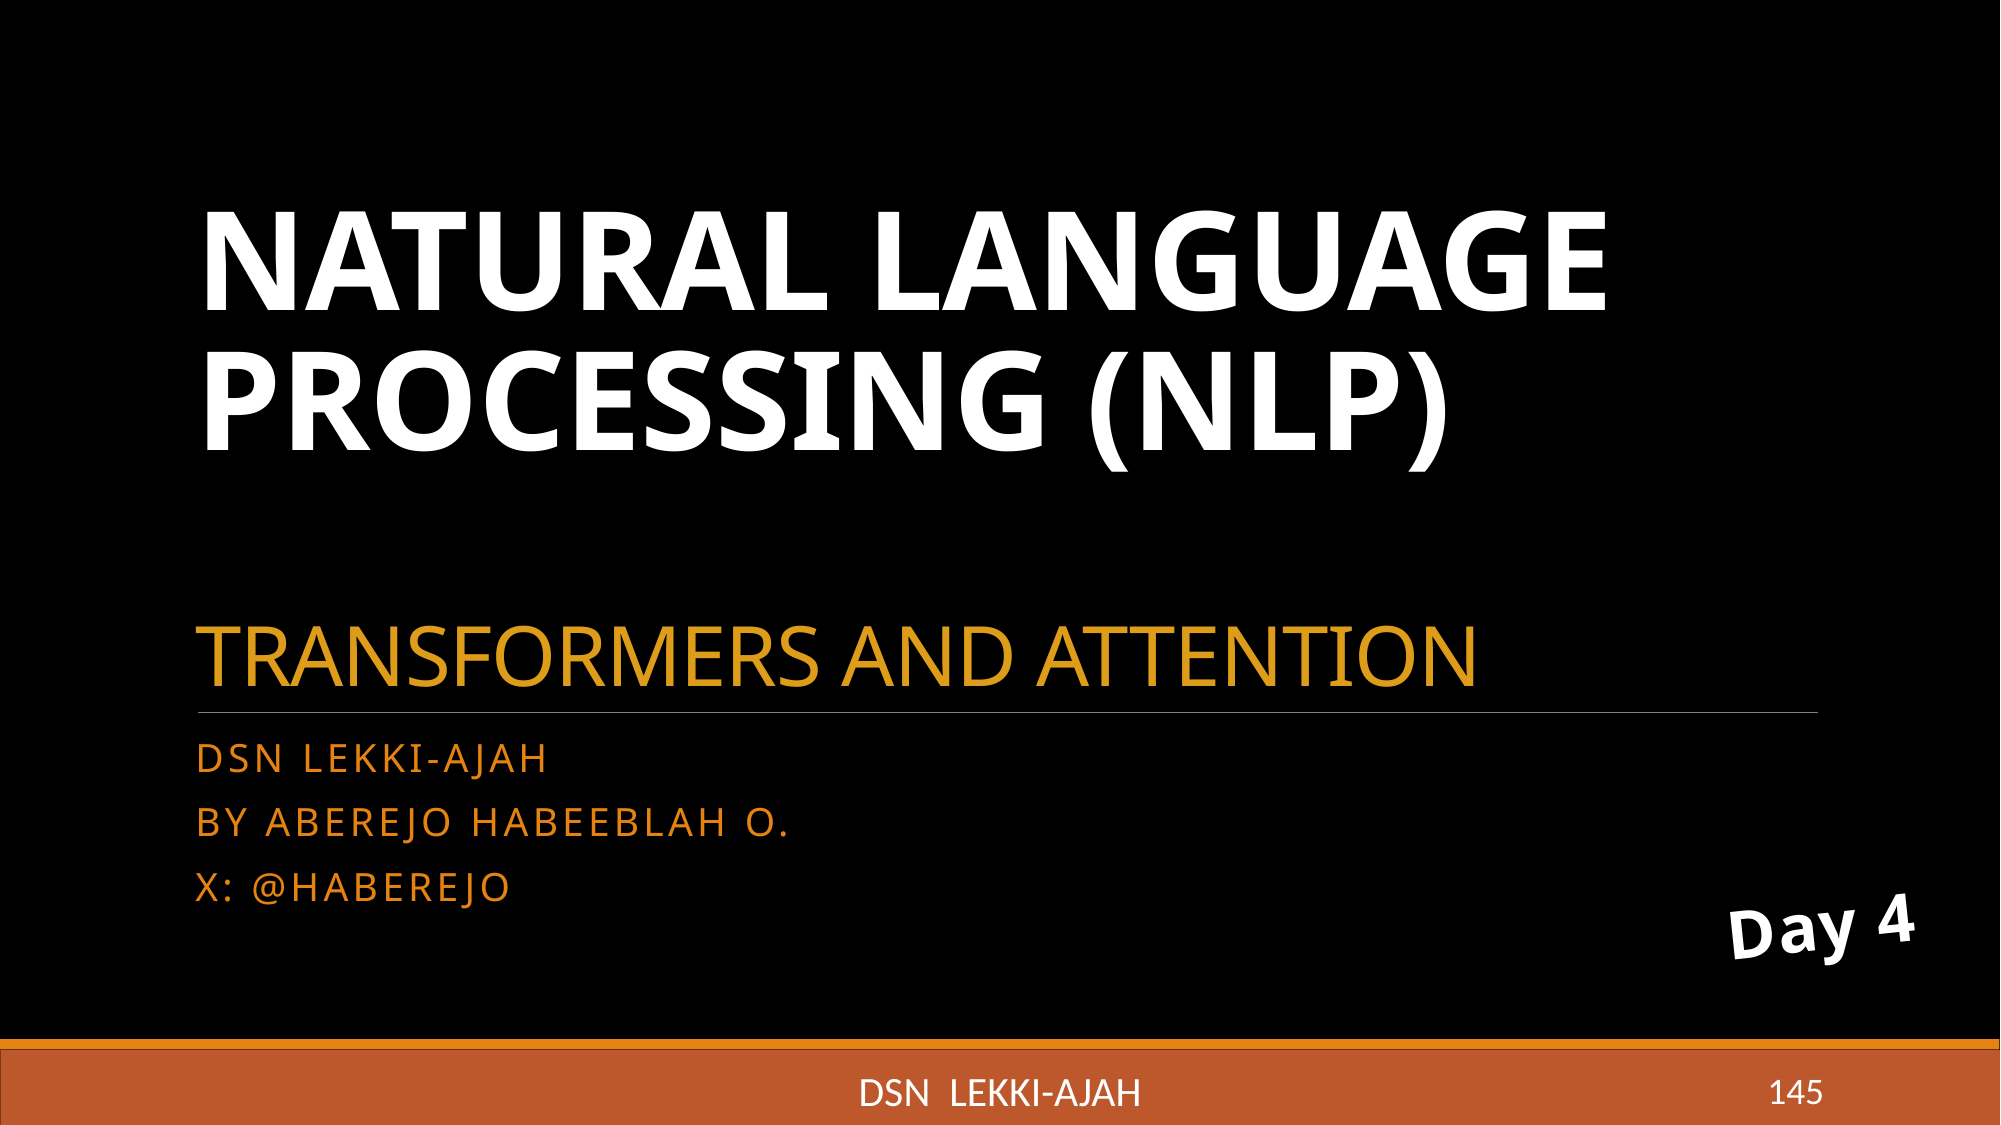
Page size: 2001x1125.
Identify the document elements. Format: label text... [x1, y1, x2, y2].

footer DSN LEKKI-AJAH [604, 1059, 1396, 1120]
slide_number 145 [1624, 1059, 1840, 1120]
title NATURAL LANGUAGE PROCESSING (NLP) TRANSFORMERS AND ATTENTION [180, 126, 1830, 712]
subtitle DSN LEKKI-AJAH BY ABEREJO HABEEBLAH O. X: @haberejo [180, 730, 1831, 919]
text_box Day 4 [1706, 853, 1954, 983]
